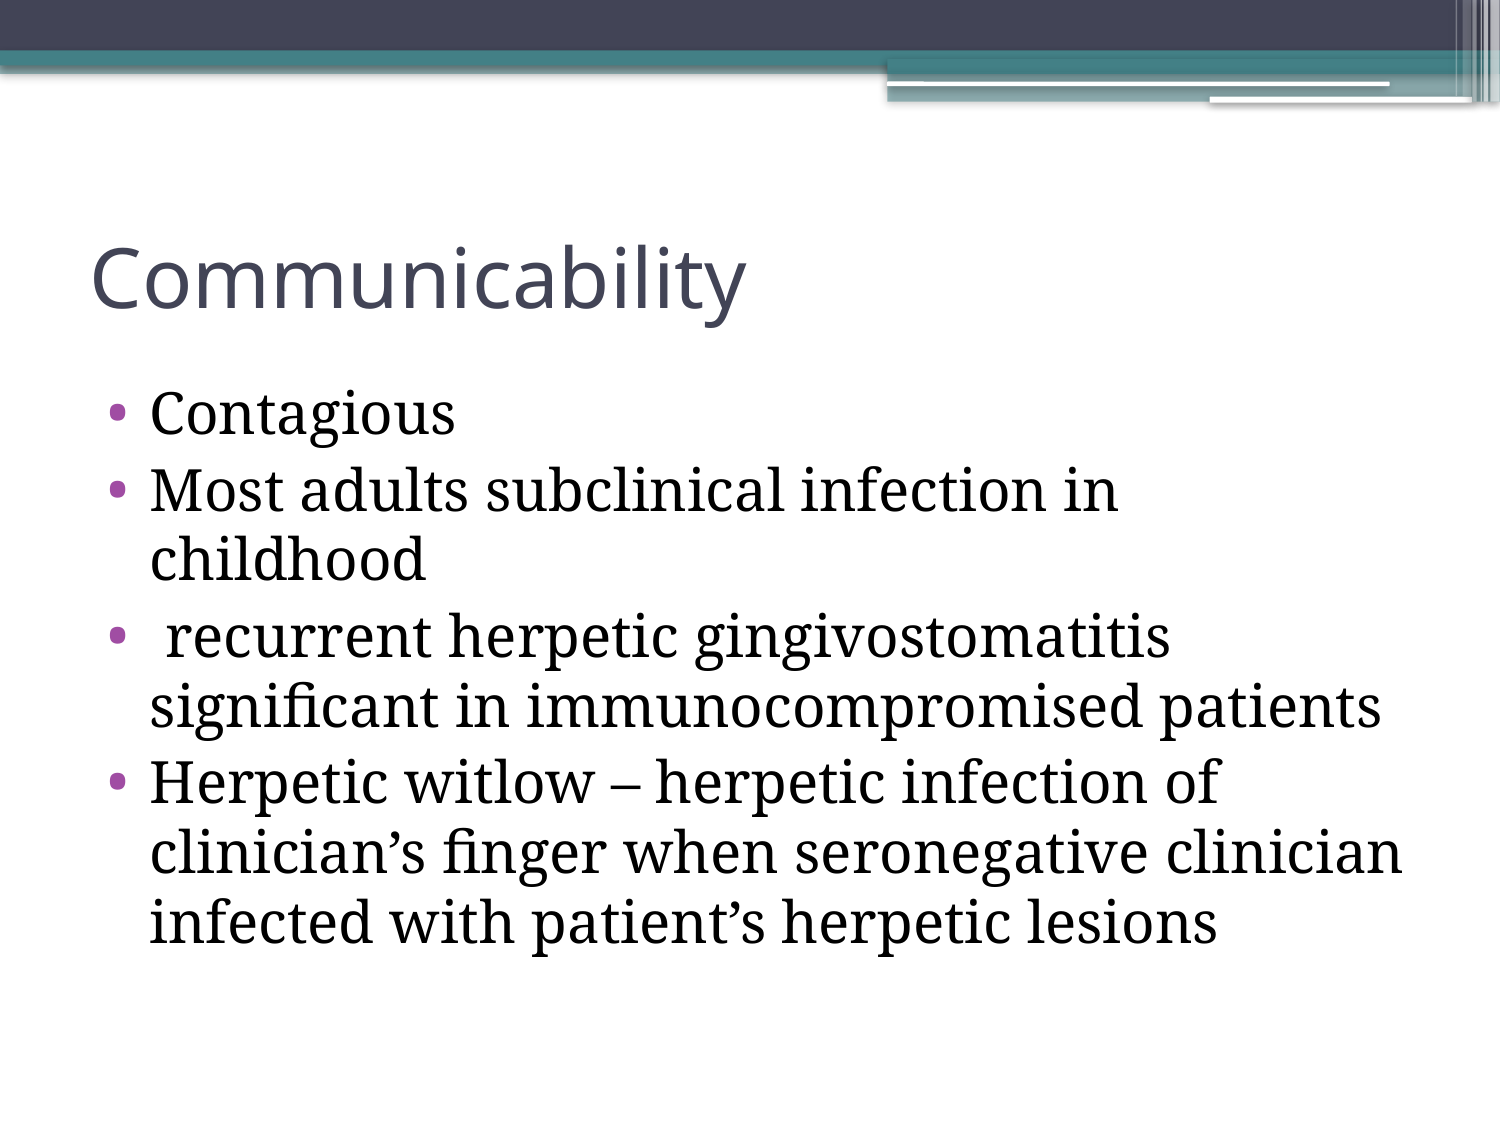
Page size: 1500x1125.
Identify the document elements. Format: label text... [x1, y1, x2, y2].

list Contagious Most adults subclinical infection in childhood recurrent herpetic gingivostomatitis significant in immunocompromised patients Herpetic witlow – herpetic infection of clinician’s finger when seronegative clinician infected with patient’s herpetic lesions [75, 368, 1425, 1079]
title Communicability [75, 187, 1425, 363]
